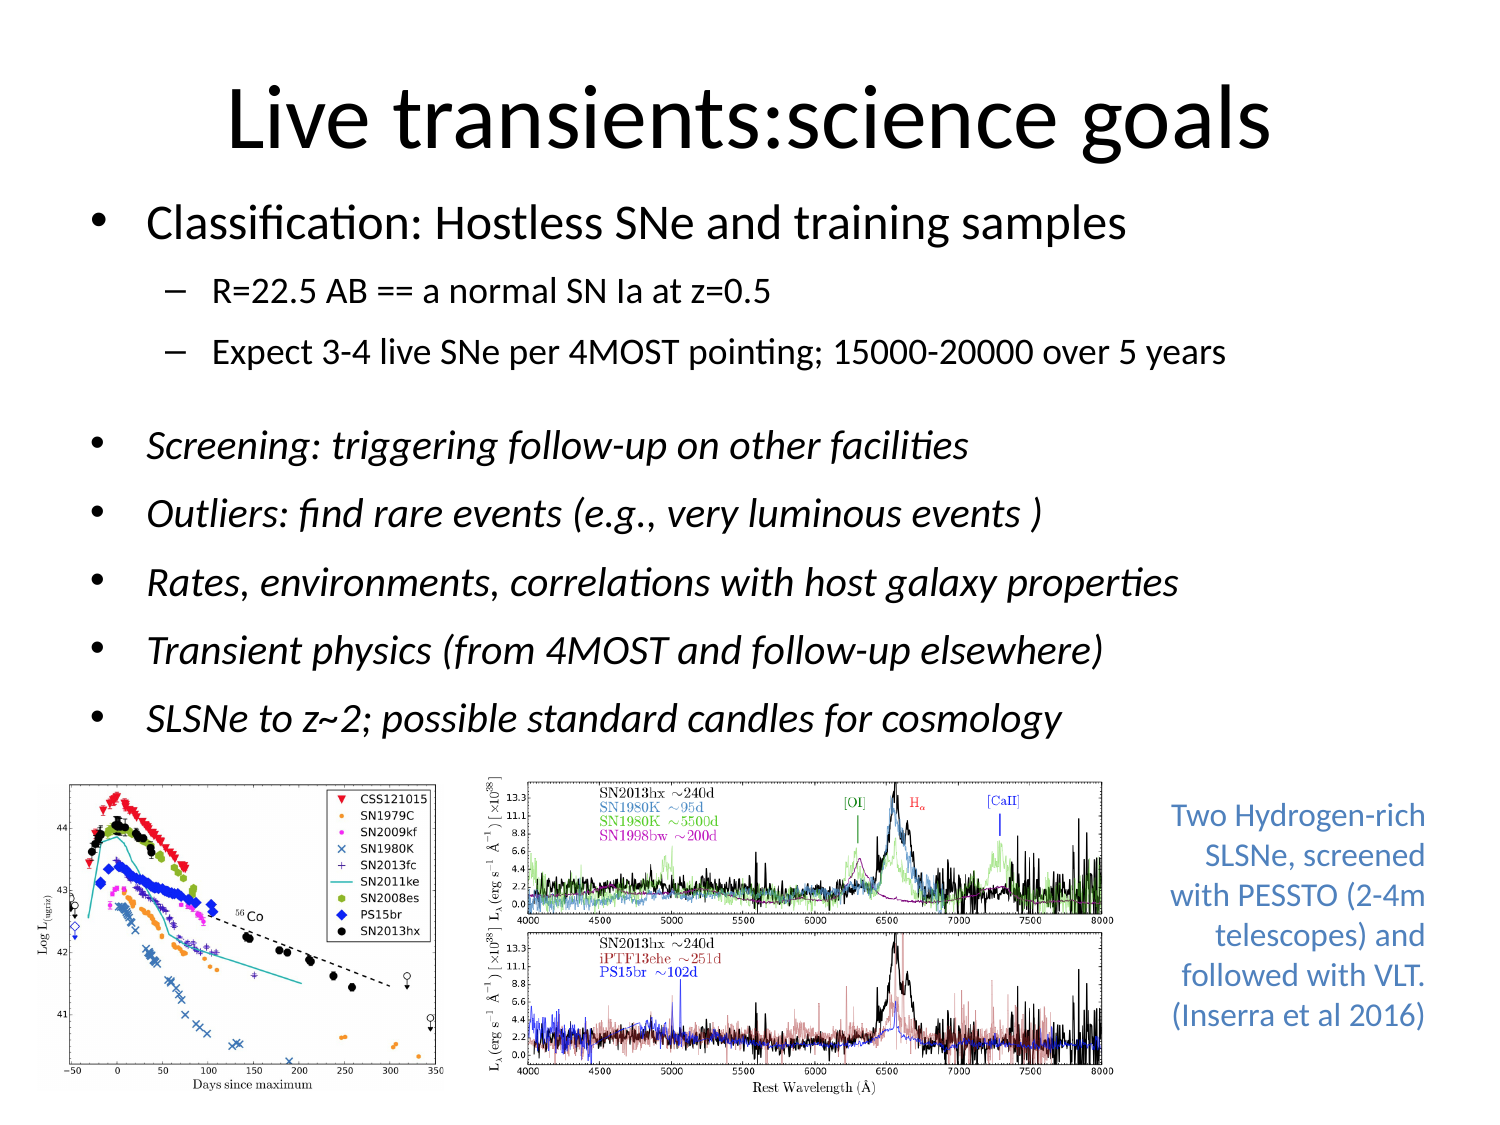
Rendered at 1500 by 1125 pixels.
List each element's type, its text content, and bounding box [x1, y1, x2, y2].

list Classification: Hostless SNe and training samples R=22.5 AB == a normal SN Ia at z=0.5 Expect 3-4 live SNe per 4MOST pointing; 15000-20000 over 5 years Screening: triggering follow-up on other facilities Outliers: find rare events (e.g., very luminous events ) Rates, environments, correlations with host galaxy properties Transient physics (from 4MOST and follow-up elsewhere) SLSNe to z~2; possible standard candles for cosmology [75, 169, 1425, 749]
picture [37, 776, 1152, 1104]
text_box Two Hydrogen-rich SLSNe, screened with PESSTO (2-4m telescopes) and followed with VLT. (Inserra et al 2016) [1156, 785, 1441, 1041]
title Live transients:science goals [75, 18, 1425, 169]
